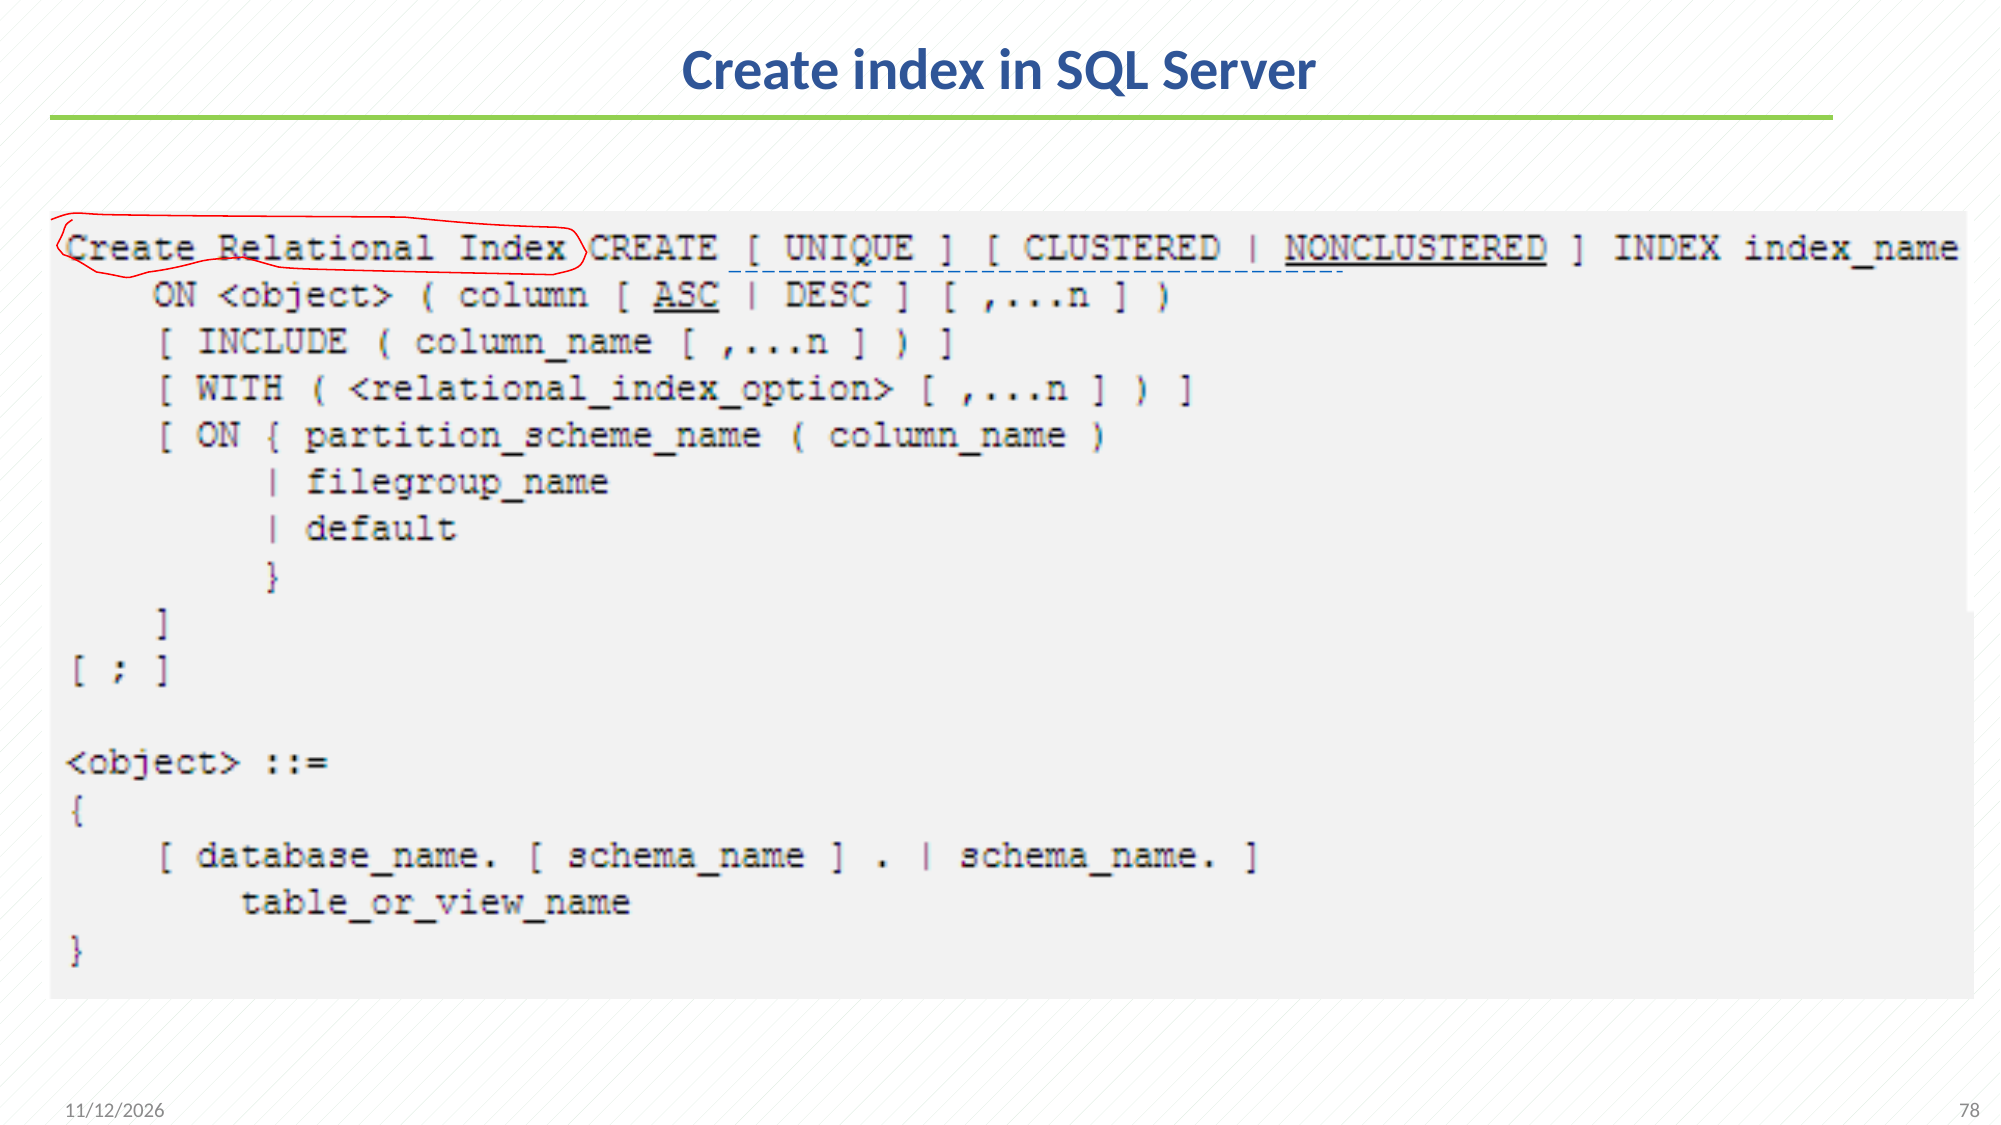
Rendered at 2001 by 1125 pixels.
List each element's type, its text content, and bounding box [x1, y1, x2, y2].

picture [42, 211, 1974, 999]
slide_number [49, 1079, 500, 1125]
title Create index in SQL Server [50, 13, 1949, 129]
slide_number 78 [1545, 1079, 1996, 1125]
